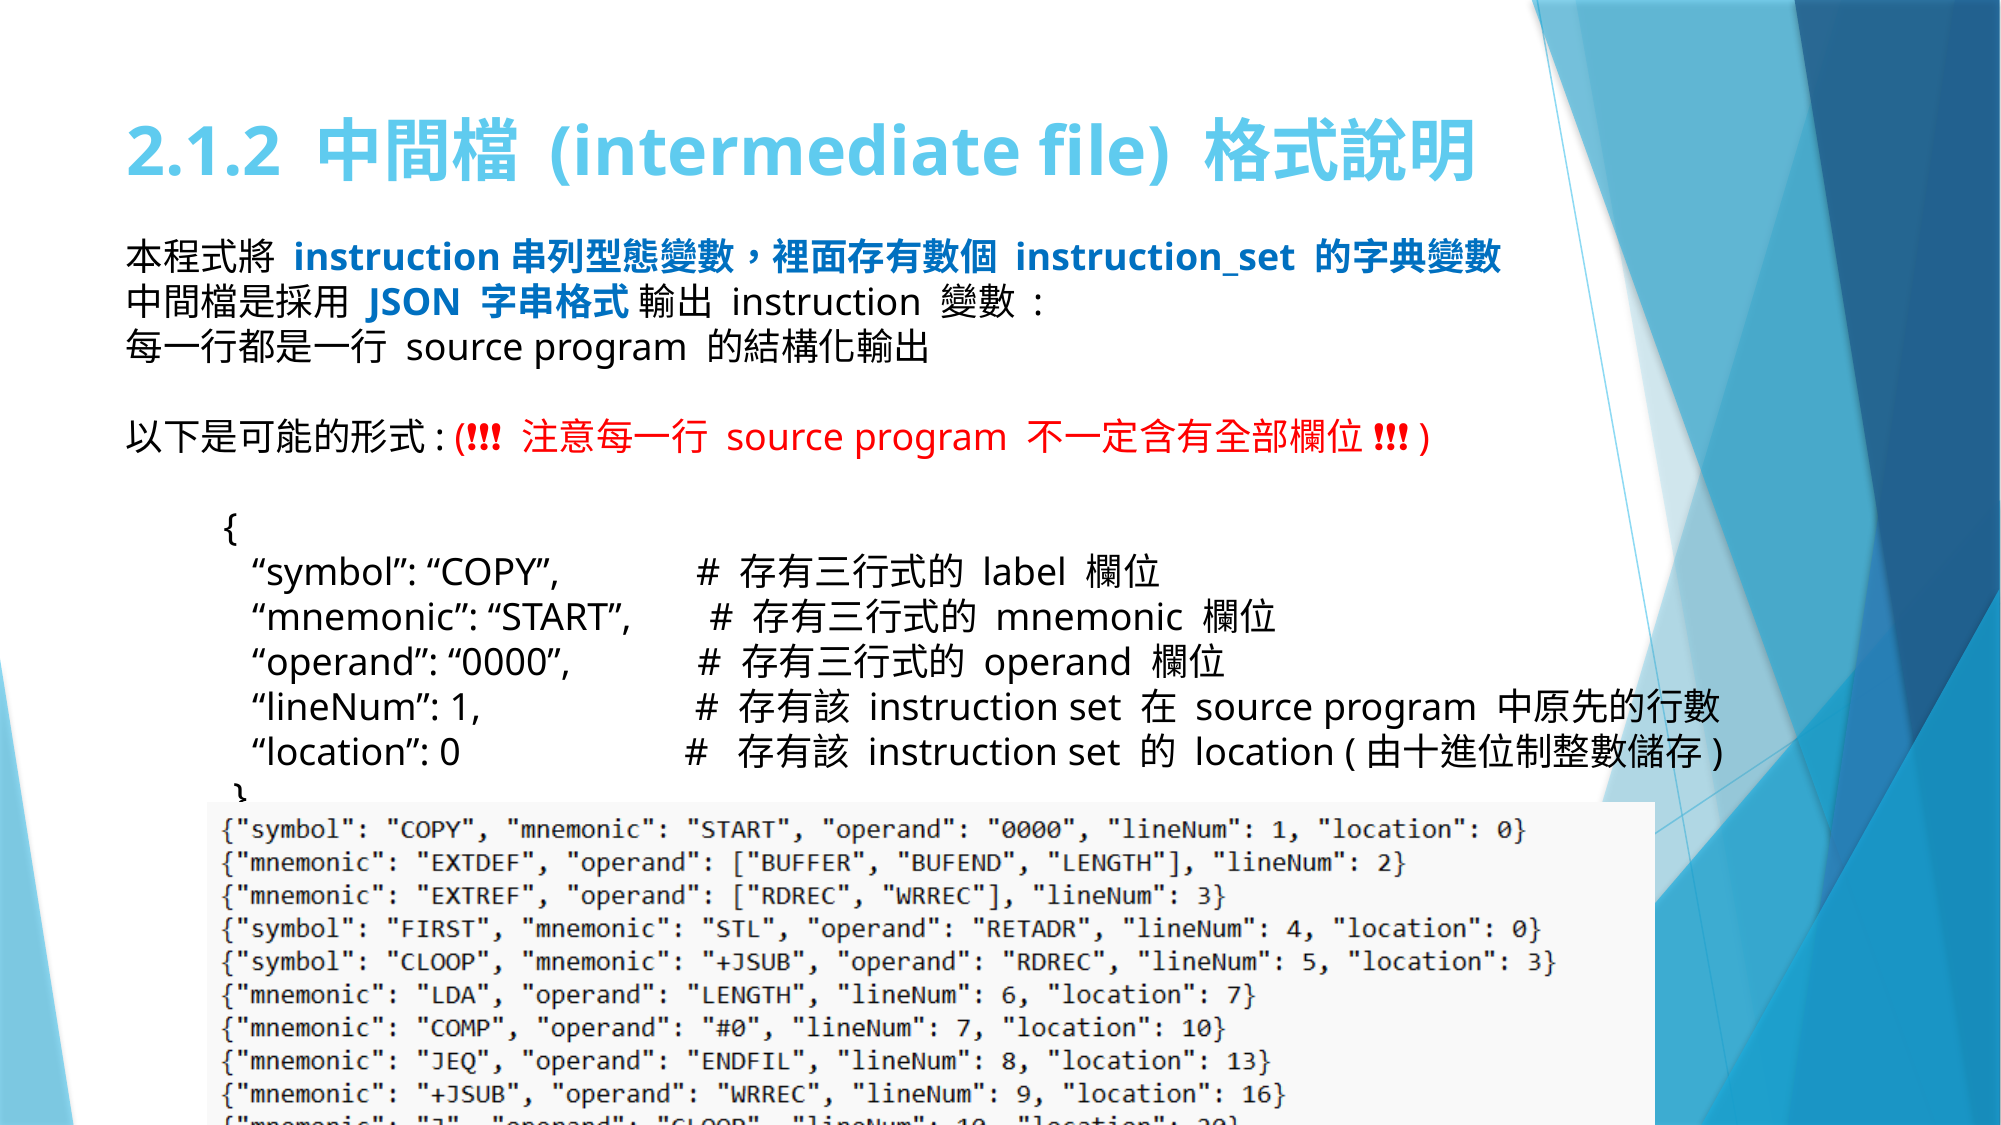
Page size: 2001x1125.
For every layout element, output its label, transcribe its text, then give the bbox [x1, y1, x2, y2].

picture [207, 802, 1655, 1125]
text_box 本程式將 instruction串列型態變數，裡面存有數個 instruction_set 的字典變數 中間檔是採用 JSON 字串格式 輸出 instruction 變數 : 每一行都是一行 source program 的結構化輸出 以下是可能的形式: (❗❗❗ 注意每一行 source program 不一定含有全部欄位 ❗❗❗) { “symbol”: “COPY”, # 存有三行式的 label 欄位 “mnemonic”: “START”, # 存有三行式的 mnemonic 欄位 “operand”: “0000”, # 存有三行式的 operand 欄位 “lineNum”: 1, # 存有該 instruction set 在 source program 中原先的行數 “location”: 0 # 存有該 instruction set 的 location (由十進位制整數儲存) } [111, 225, 1918, 1125]
title 2.1.2 中間檔 (intermediate file) 格式說明 [111, 99, 1522, 201]
